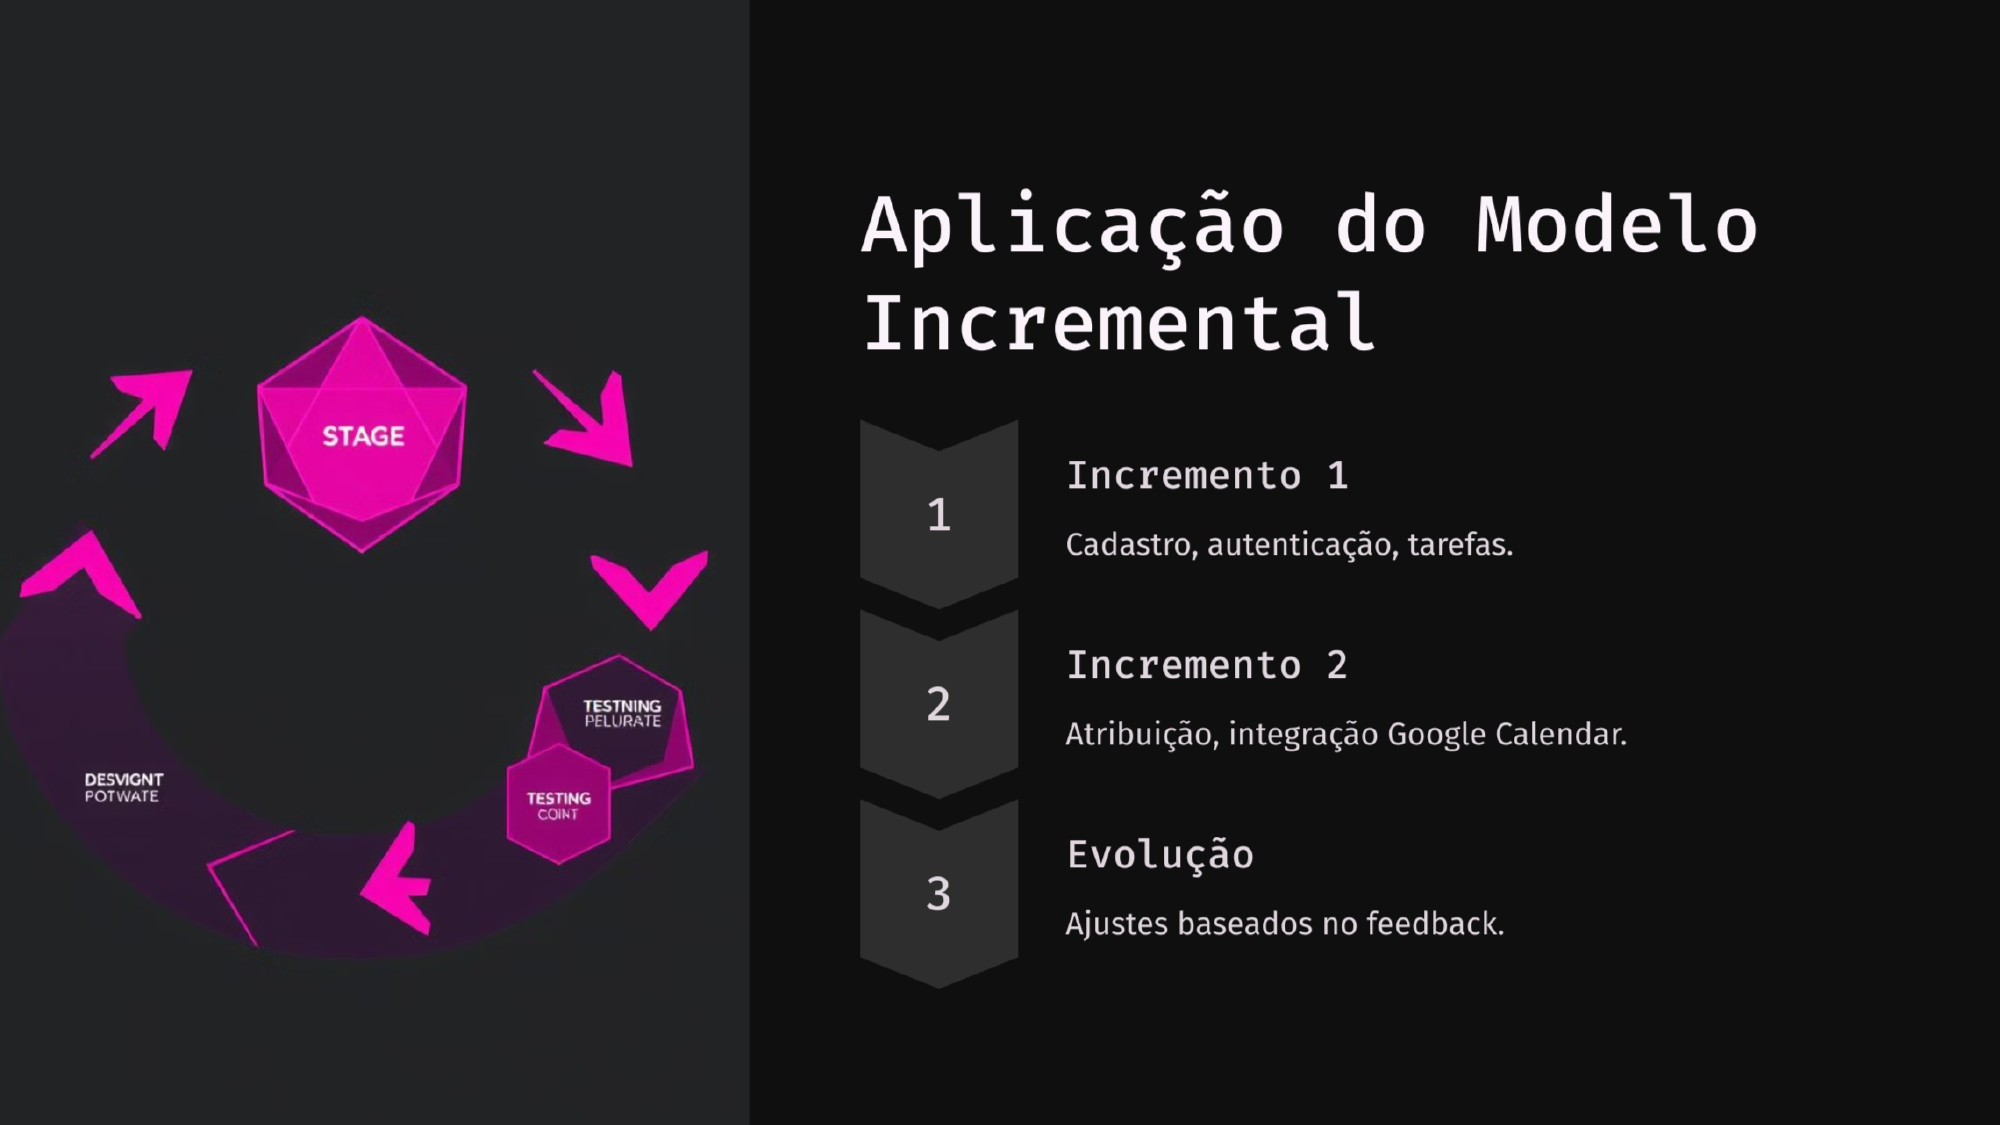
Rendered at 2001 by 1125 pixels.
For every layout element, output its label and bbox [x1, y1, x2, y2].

list [0, 0, 2000, 1125]
